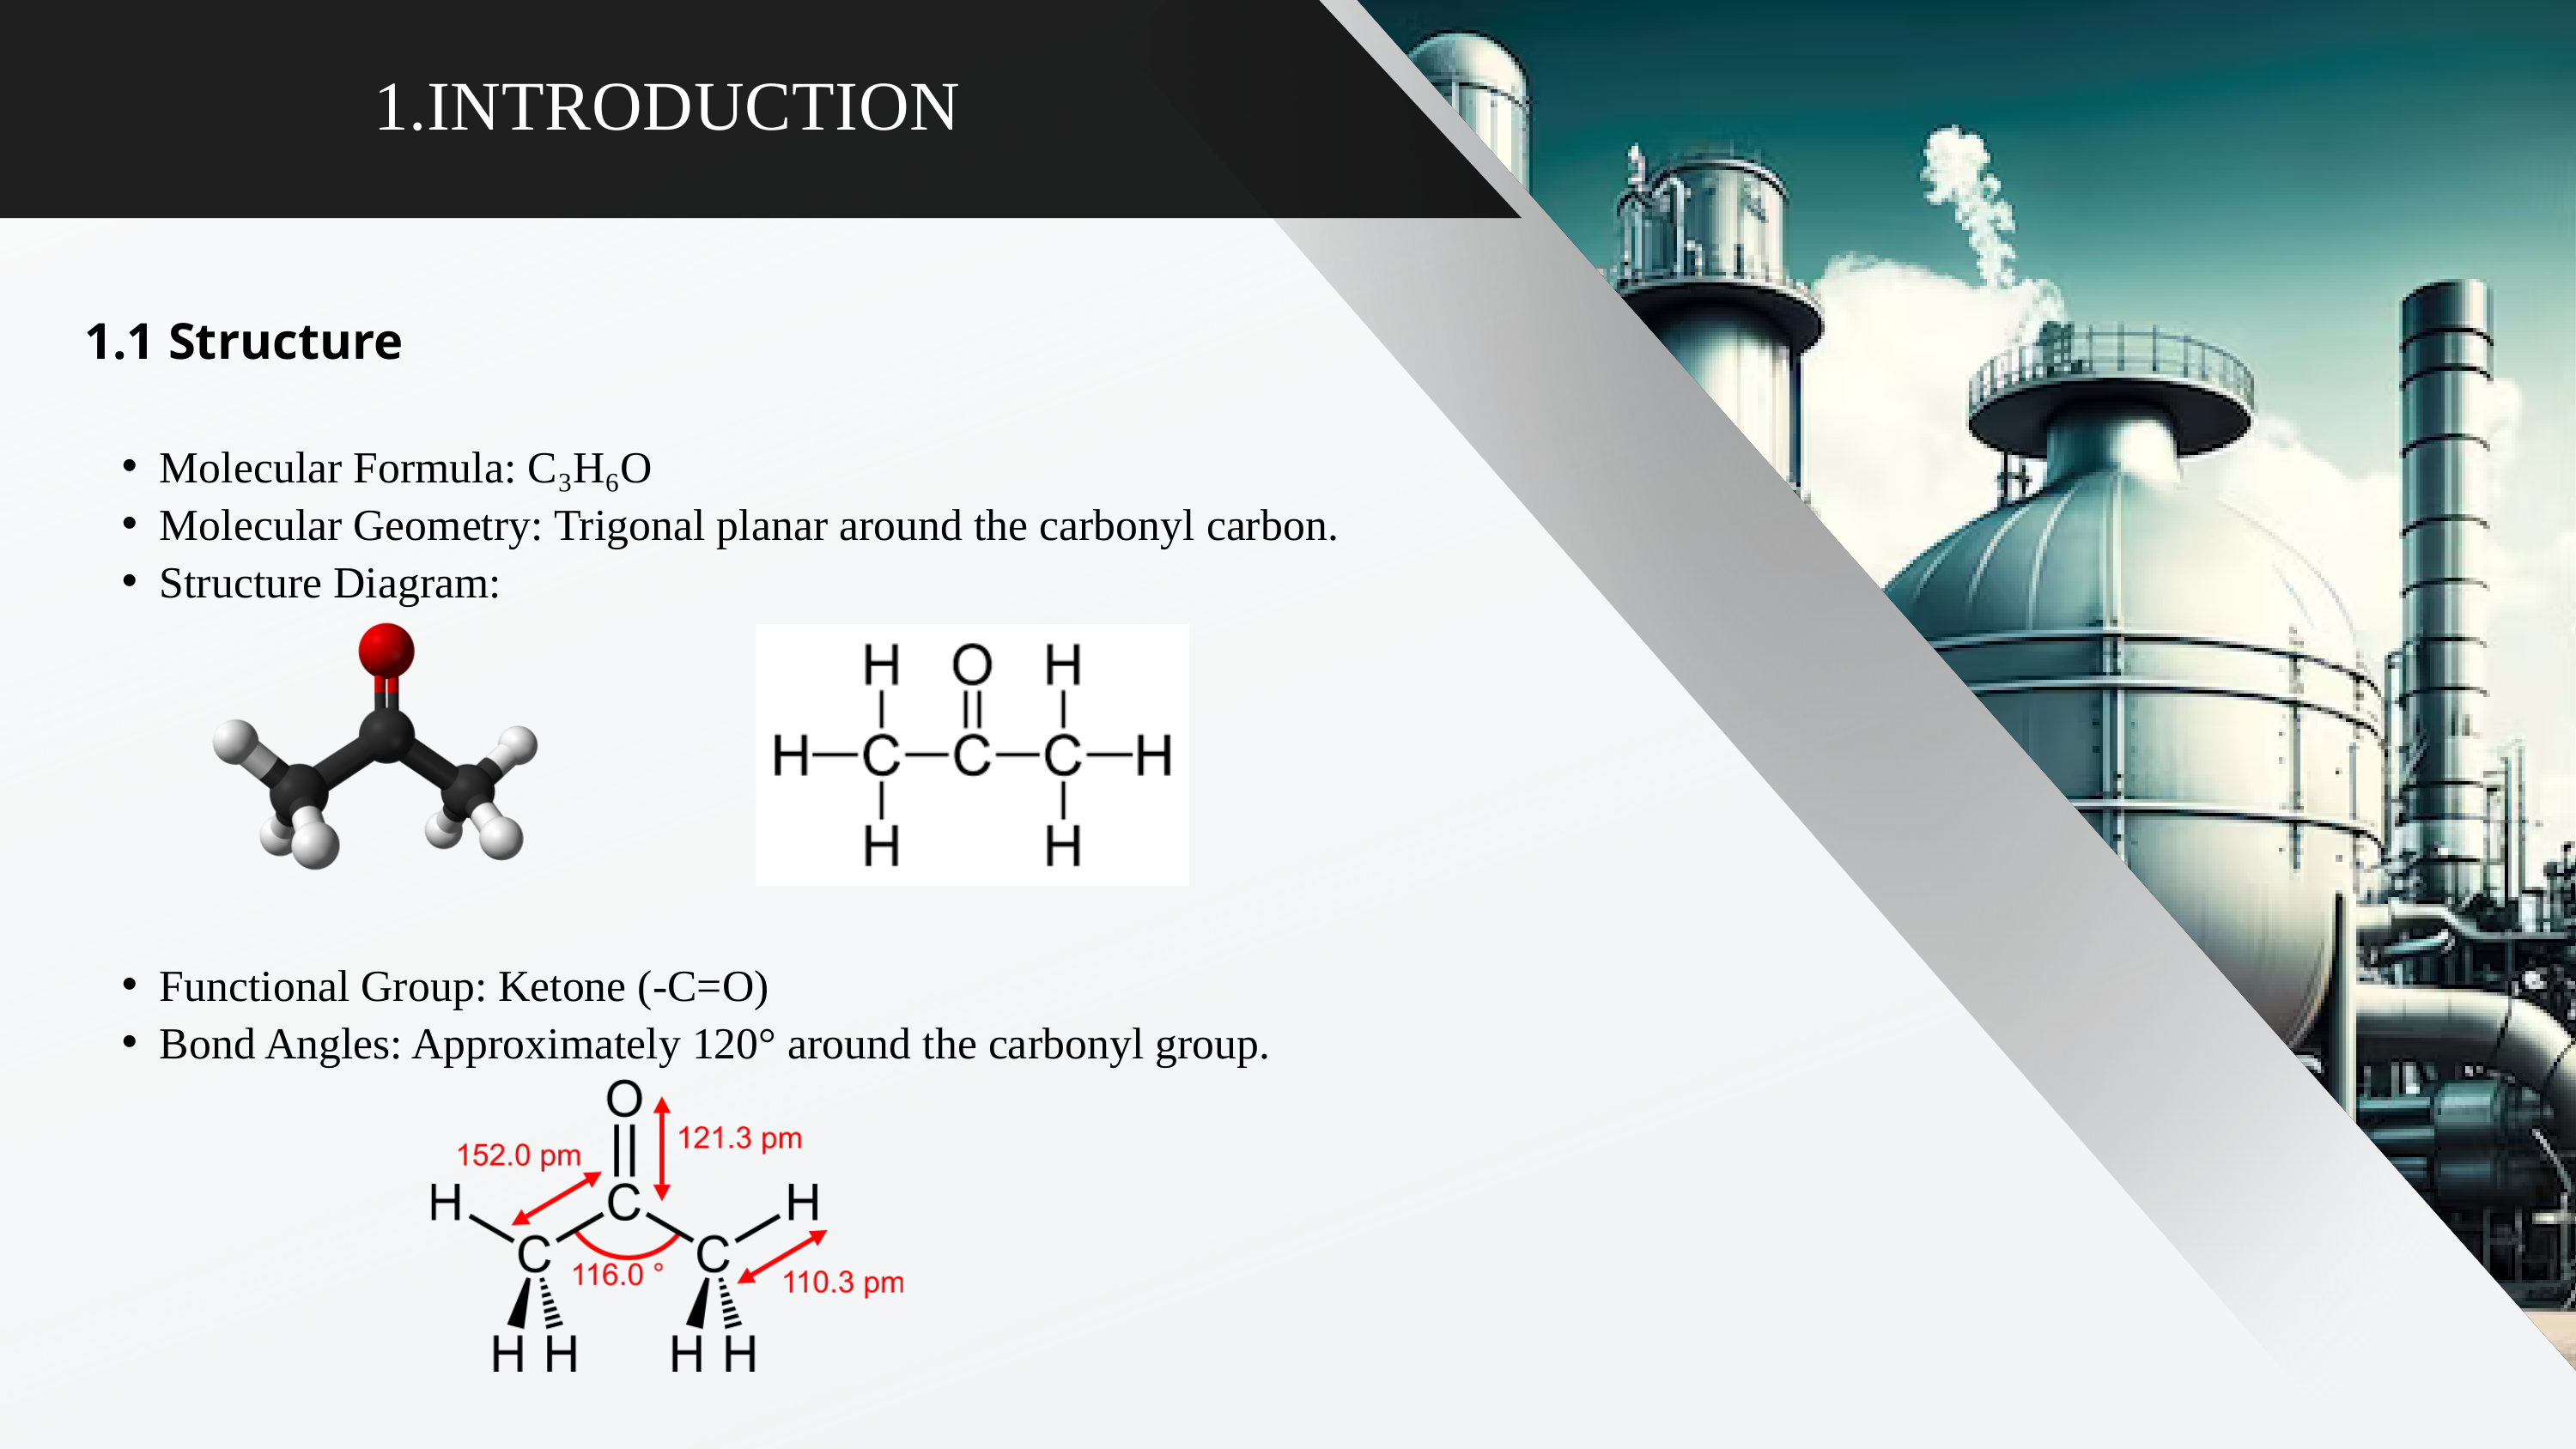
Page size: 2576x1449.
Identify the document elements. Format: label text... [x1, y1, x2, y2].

text_box [431, 1125, 903, 1372]
text_box [1281, 228, 1339, 294]
text_box [0, 228, 1340, 1449]
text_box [0, 0, 1522, 219]
text_box 1.1 Structure Molecular Formula: C₃H₆O Molecular Geometry: Trigonal planar around the carbonyl carbon. Structure Diagram: Functional Group: Ketone (-C=O) Bond Angles: Approximately 120° around the carbonyl group. [84, 304, 1339, 1125]
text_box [1343, 0, 2576, 1449]
